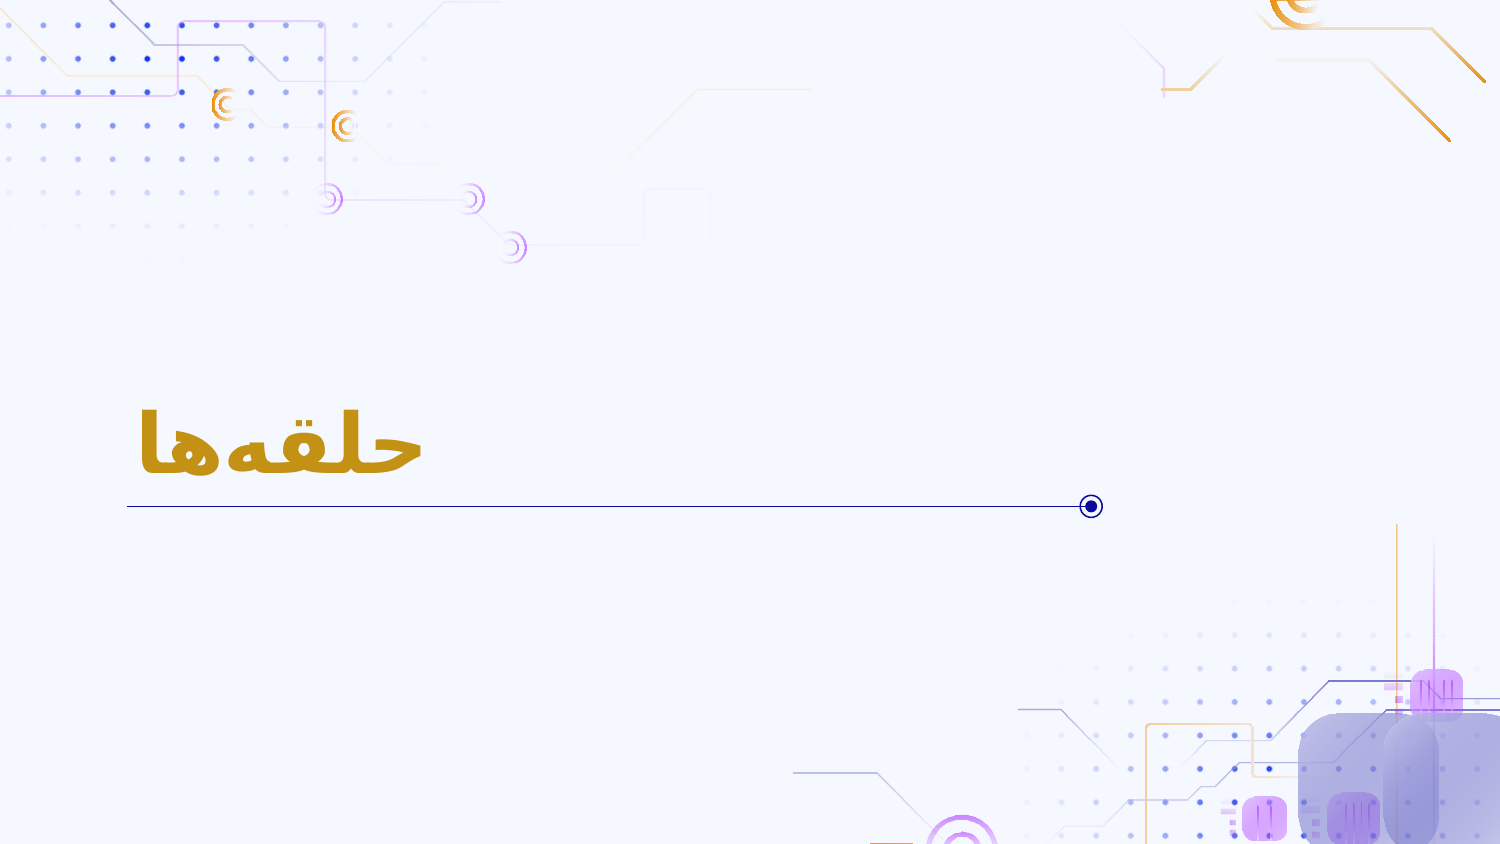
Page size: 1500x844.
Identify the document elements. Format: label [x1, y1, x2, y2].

text_box [126, 495, 1103, 518]
text_box [0, 0, 813, 617]
text_box [749, 371, 1500, 844]
